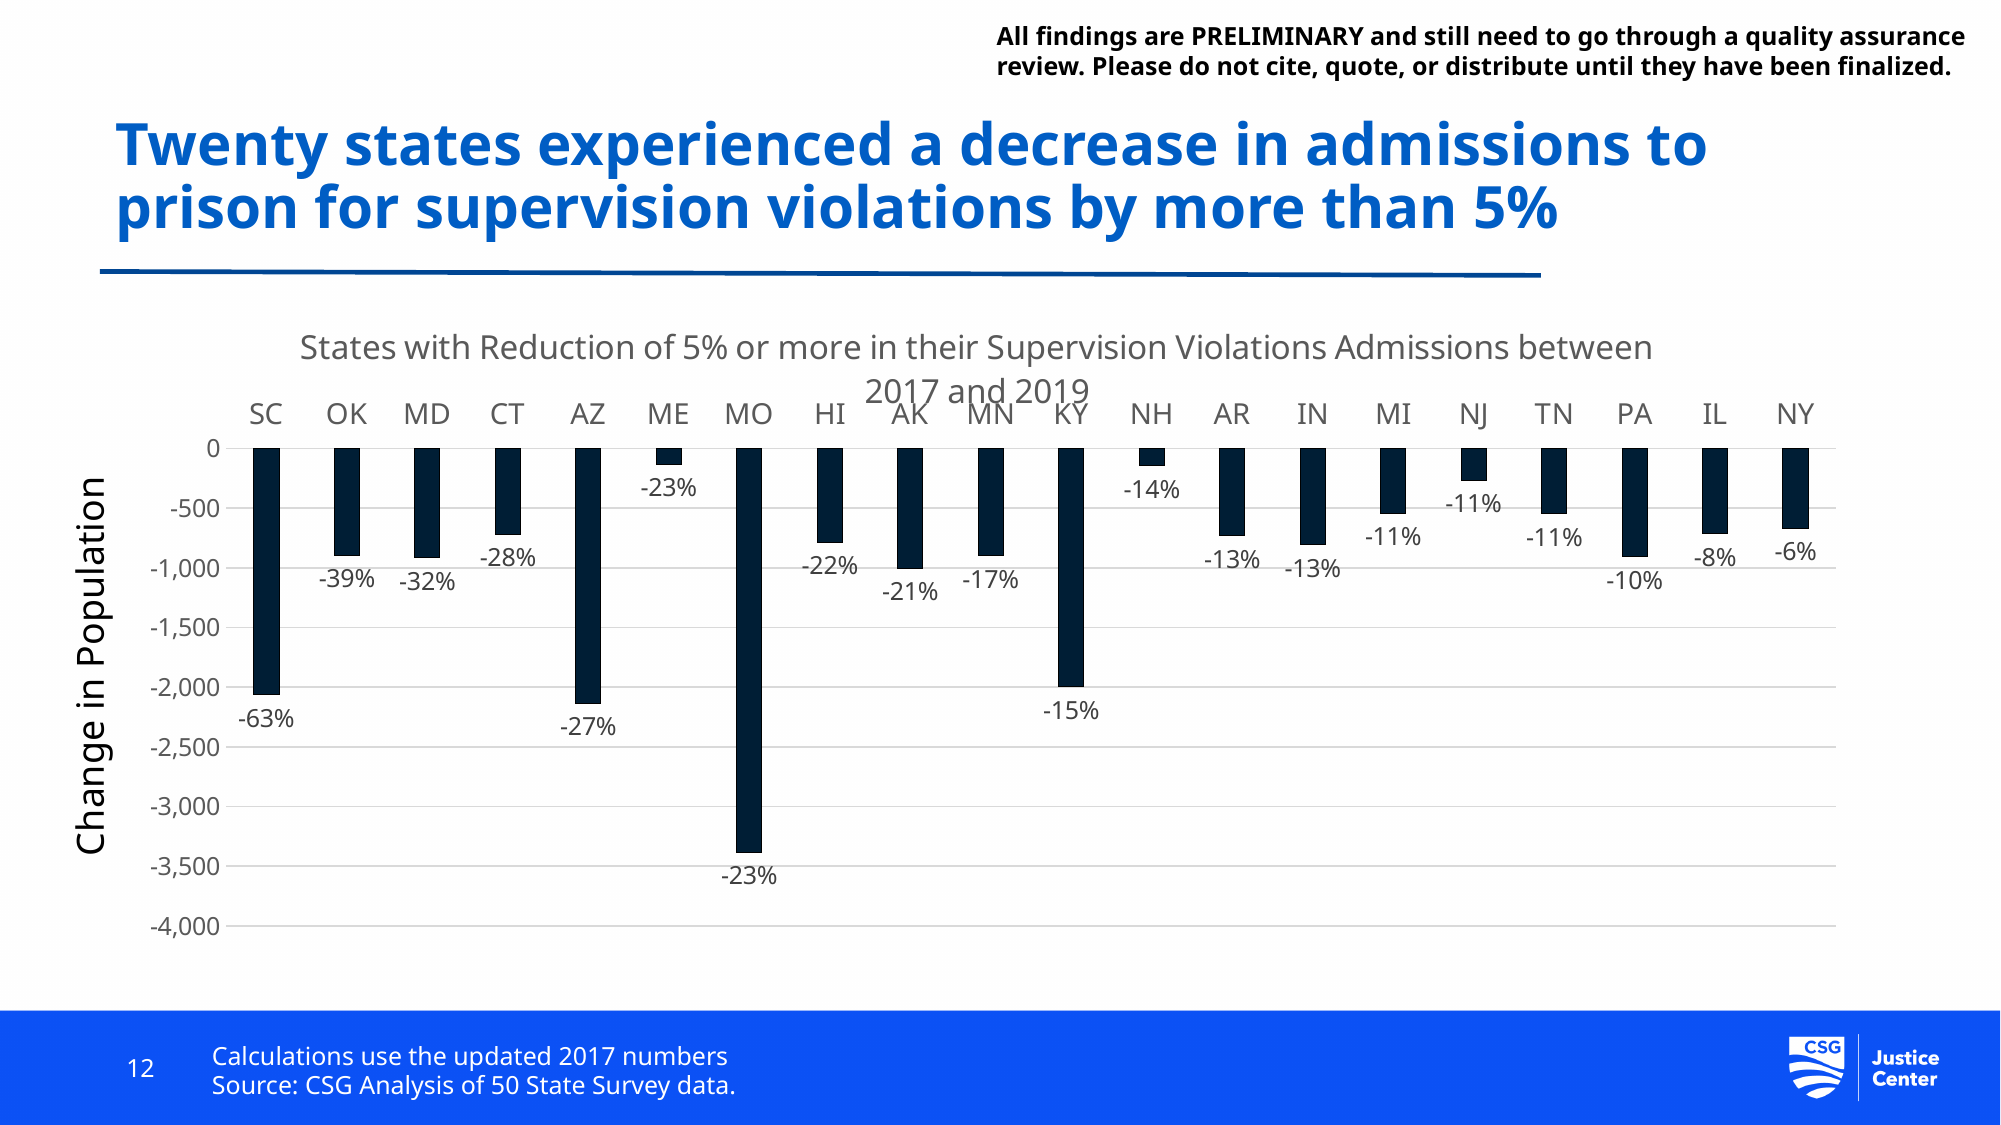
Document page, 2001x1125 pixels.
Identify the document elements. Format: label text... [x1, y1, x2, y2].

text_box All findings are PRELIMINARY and still need to go through a quality assurance review. Please do not cite, quote, or distribute until they have been finalized. [981, 20, 2000, 81]
title Twenty states experienced a decrease in admissions to prison for supervision violations by more than 5% [100, 75, 1901, 282]
chart [115, 311, 1857, 944]
picture [0, 0, 2001, 1125]
footer Calculations use the updated 2017 numbers Source: CSG Analysis of 50 State Survey data. [196, 1039, 1328, 1100]
slide_number 12 [99, 1039, 170, 1100]
text_box Change in Population [59, 450, 115, 871]
